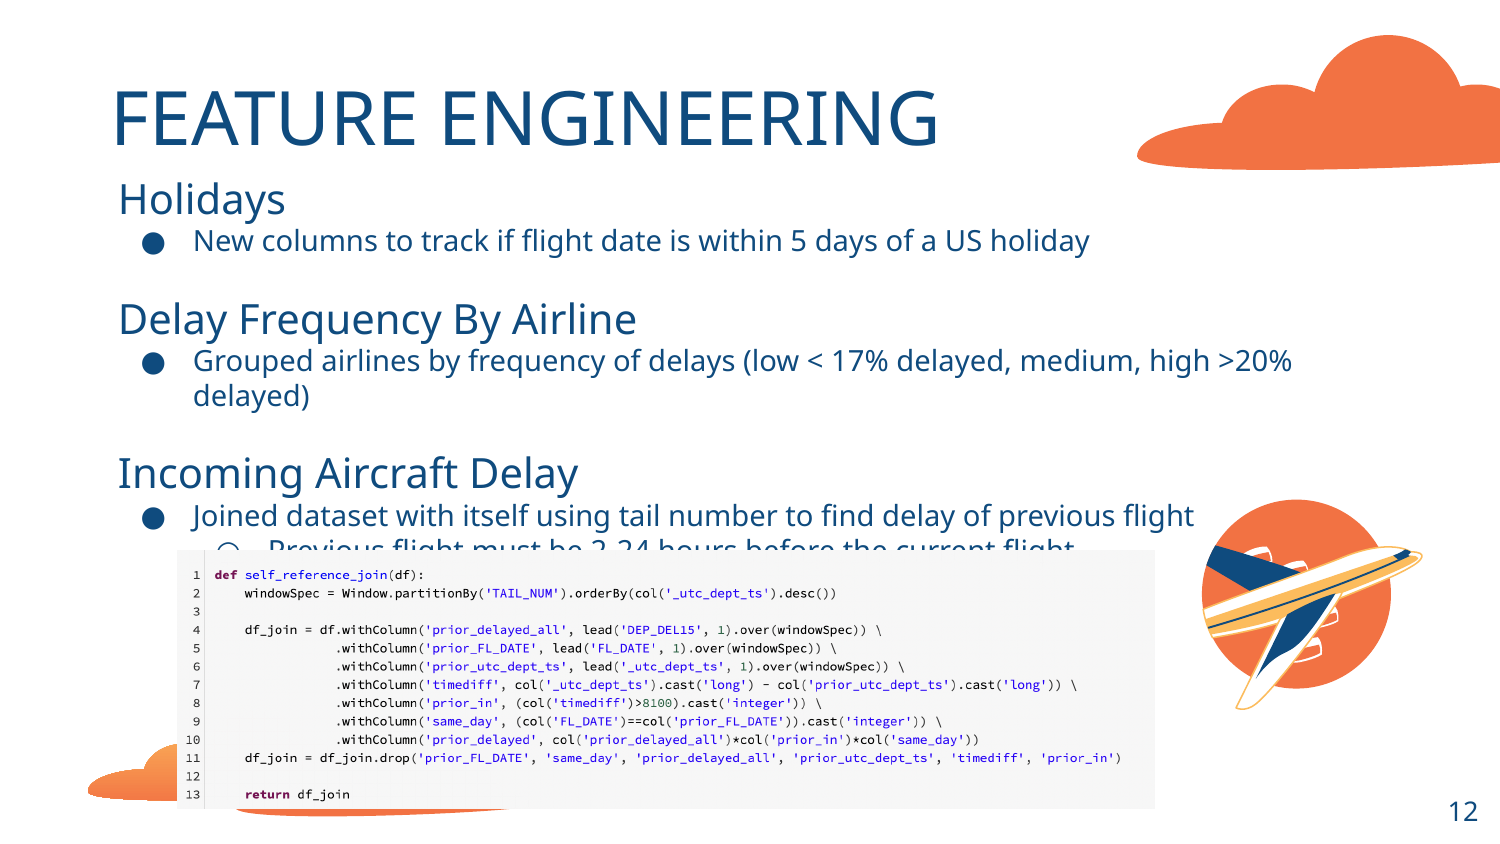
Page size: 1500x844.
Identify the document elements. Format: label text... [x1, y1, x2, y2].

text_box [1194, 499, 1430, 713]
title Holidays New columns to track if flight date is within 5 days of a US holiday Delay Frequency By Airline Grouped airlines by frequency of delays (low < 17% delayed, medium, high >20% delayed) Incoming Aircraft Delay Joined dataset with itself using tail number to find delay of previous flight Previous flight must be 2-24 hours before the current flight [102, 157, 1396, 672]
slide_number ‹#› [1403, 779, 1494, 844]
picture [177, 550, 1155, 809]
title FEATURE ENGINEERING [95, 30, 1360, 201]
